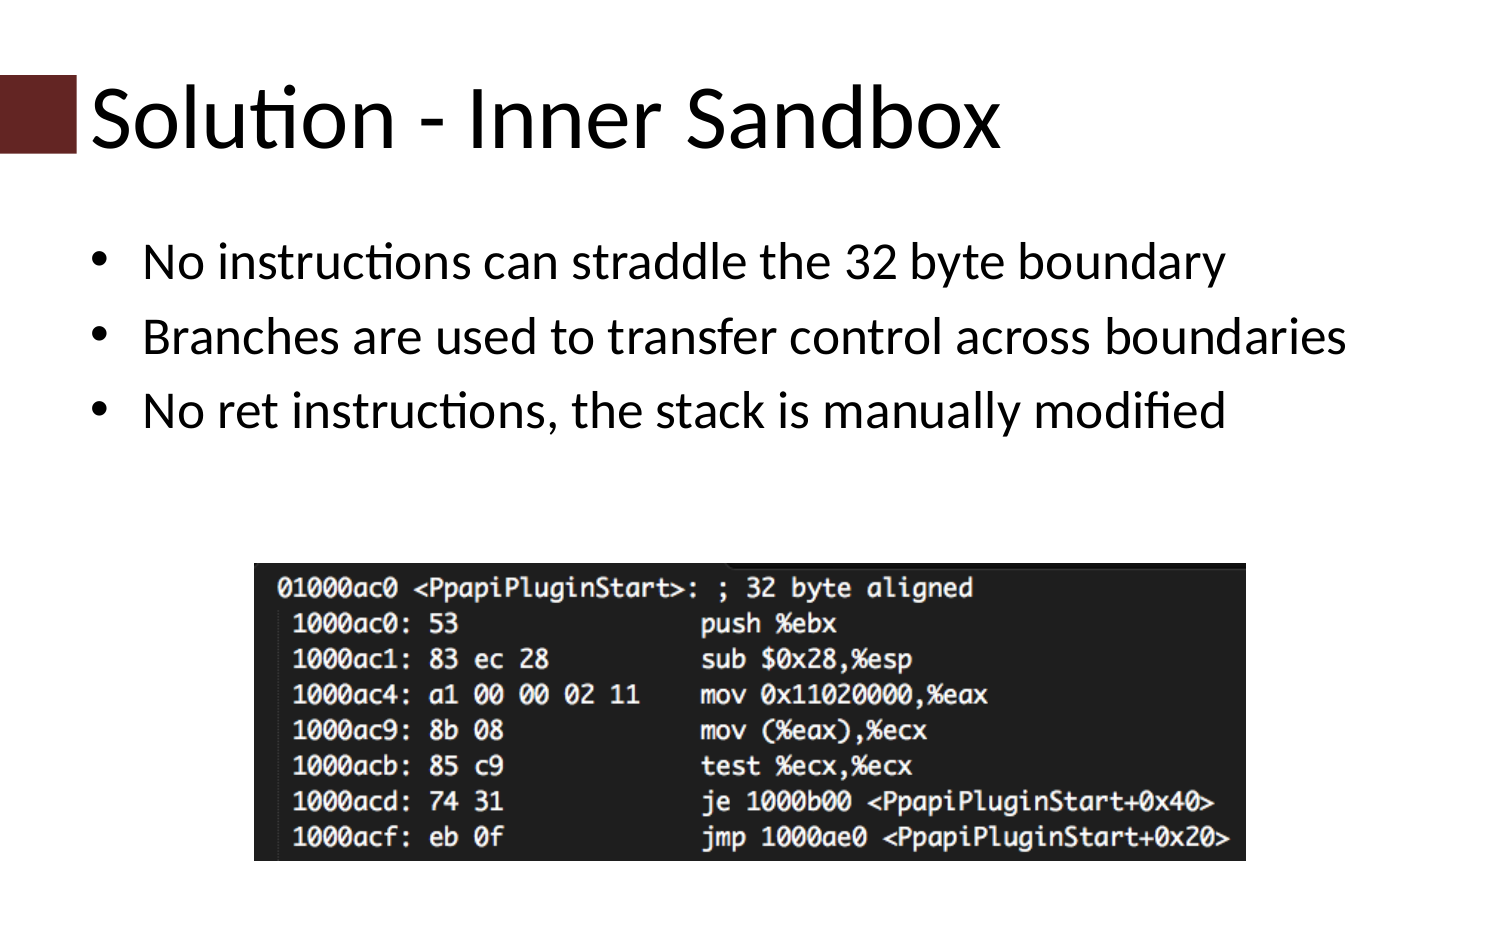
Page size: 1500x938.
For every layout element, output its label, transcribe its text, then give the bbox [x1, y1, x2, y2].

title Solution - Inner Sandbox [75, 37, 1425, 186]
list No instructions can straddle the 32 byte boundary Branches are used to transfer control across boundaries No ret instructions, the stack is manually modified [75, 218, 1412, 564]
picture [254, 562, 1246, 862]
